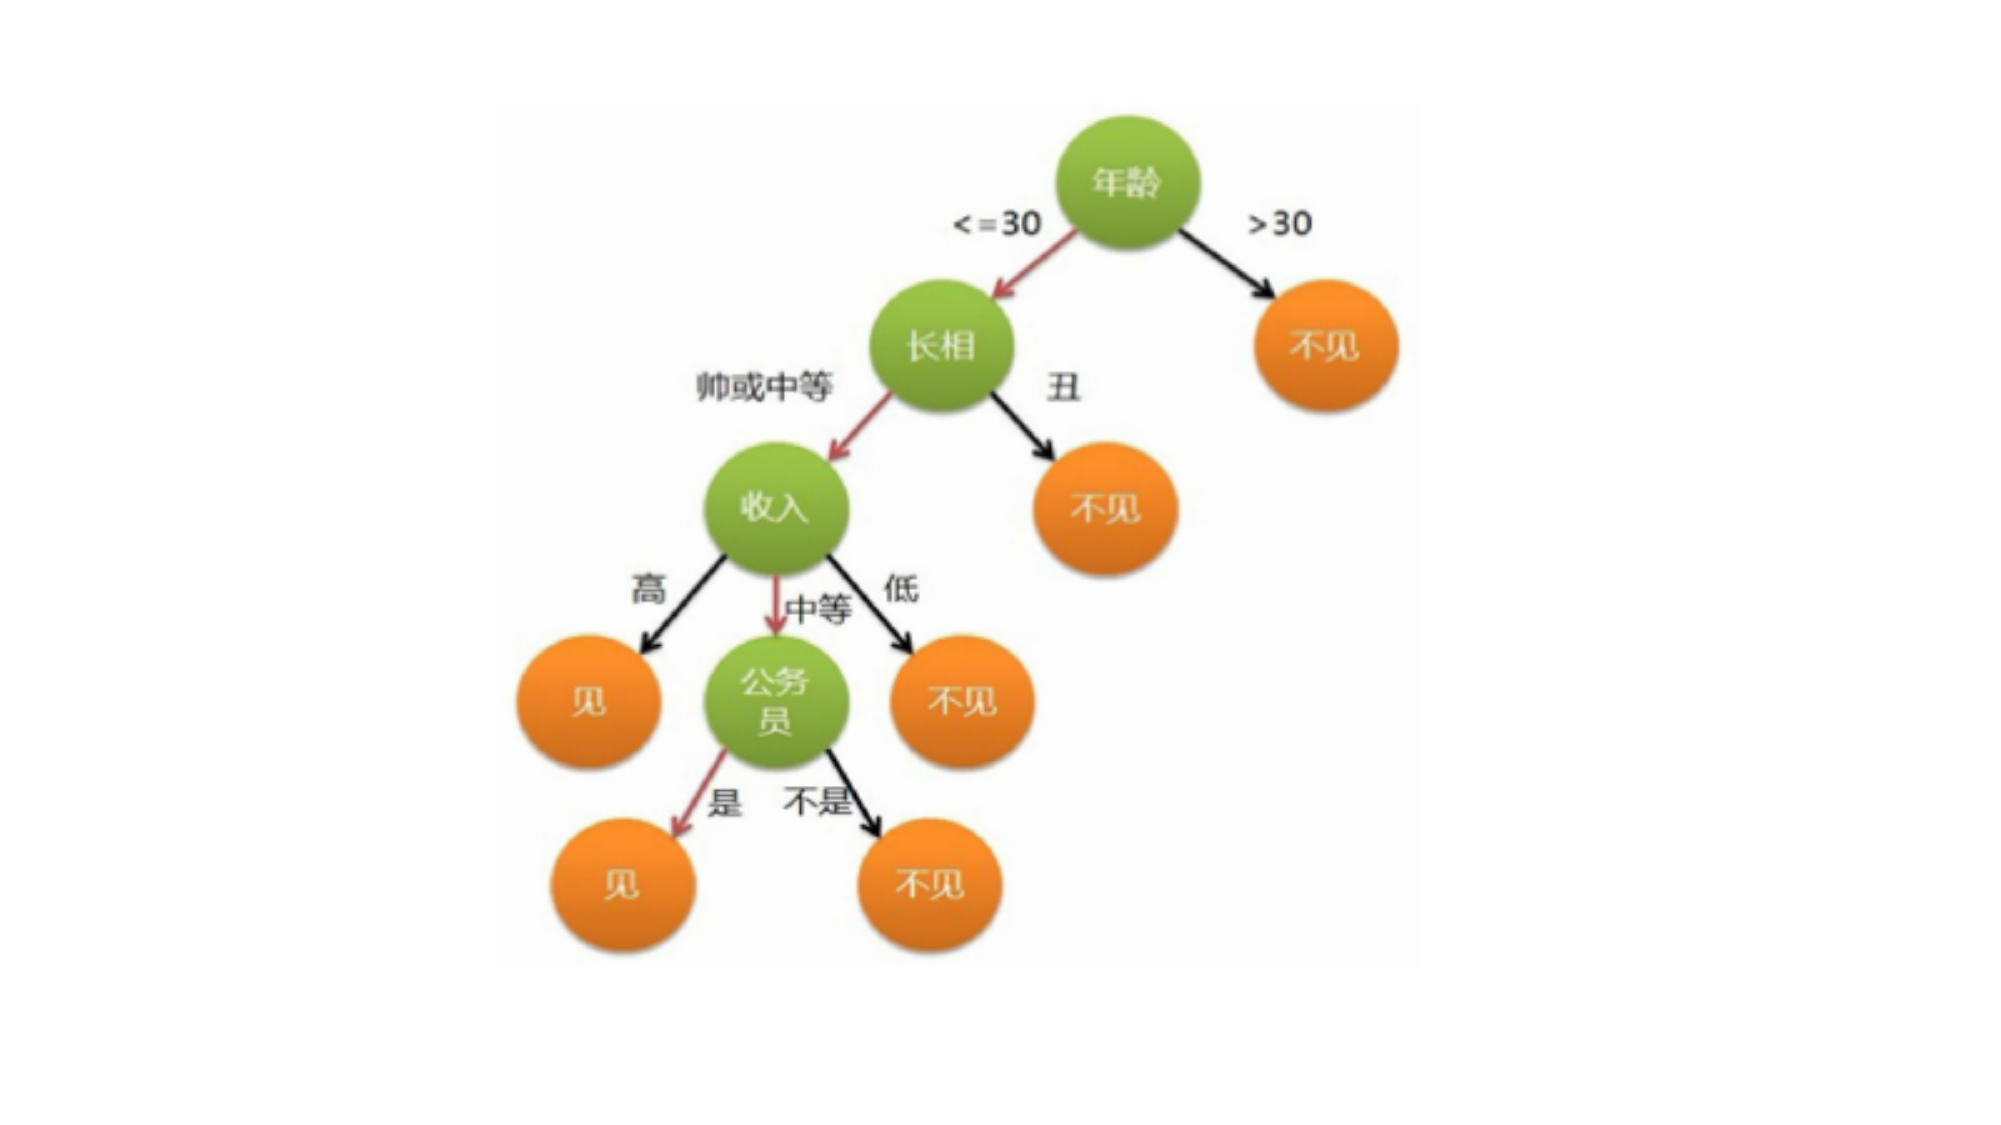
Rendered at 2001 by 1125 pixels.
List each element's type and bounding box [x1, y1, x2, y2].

picture [495, 80, 1425, 1005]
